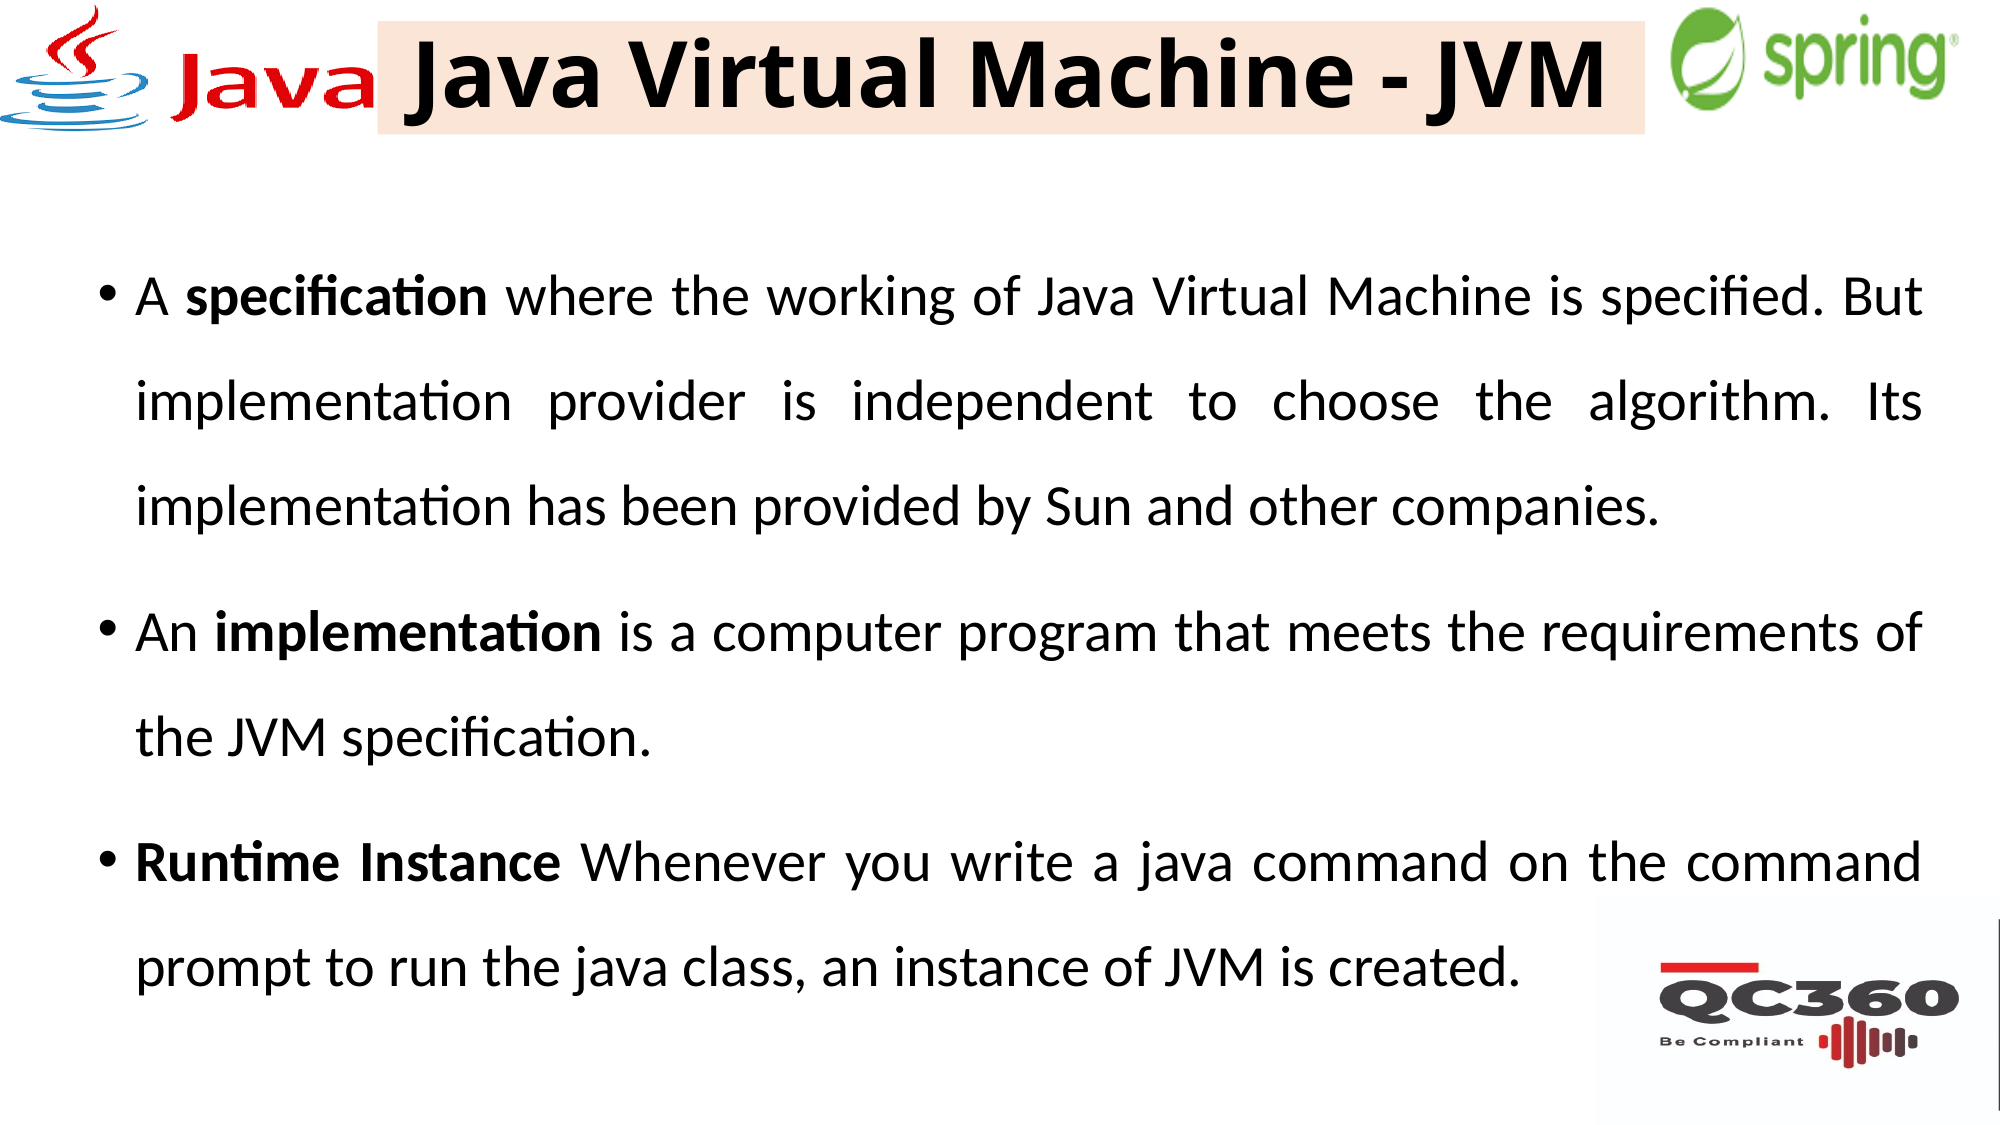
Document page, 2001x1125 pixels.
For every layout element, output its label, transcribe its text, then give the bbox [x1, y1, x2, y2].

picture [1642, 0, 1994, 135]
list A specification where the working of Java Virtual Machine is specified. But implementation provider is independent to choose the algorithm. Its implementation has been provided by Sun and other companies. An implementation is a computer program that meets the requirements of the JVM specification. Runtime Instance Whenever you write a java command on the command prompt to run the java class, an instance of JVM is created. [82, 214, 1940, 1014]
picture [0, 0, 381, 135]
text_box Java Virtual Machine - JVM [381, 21, 1642, 135]
picture [1595, 895, 2000, 1125]
